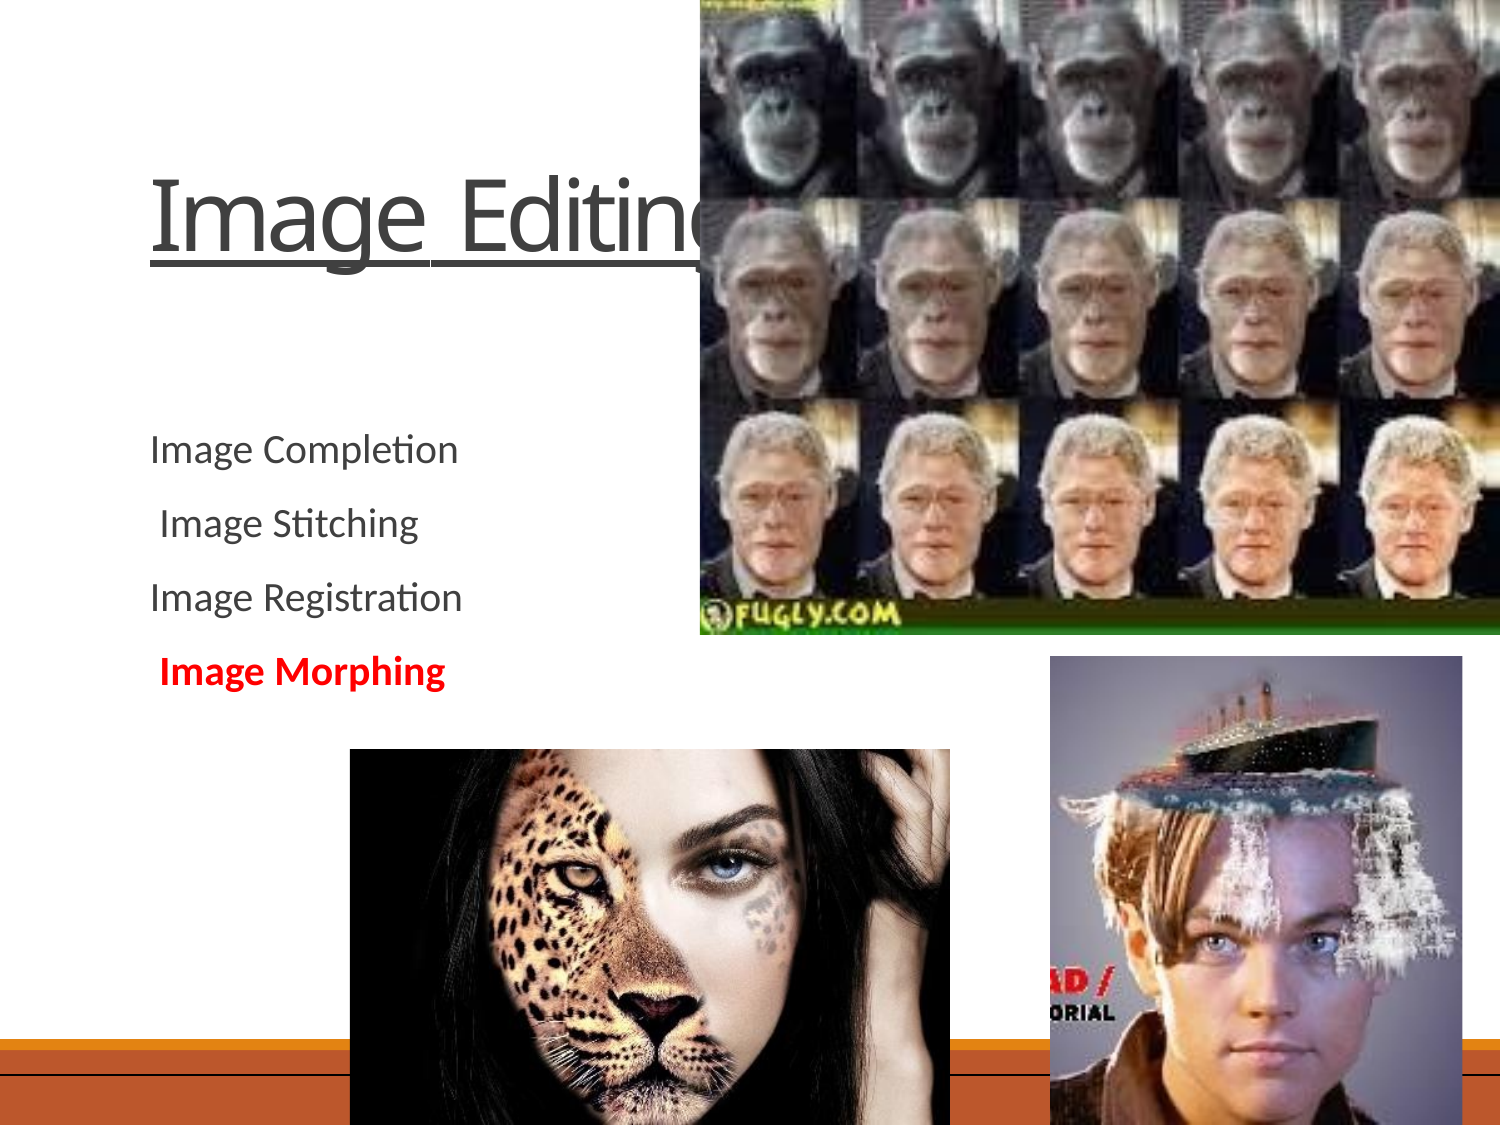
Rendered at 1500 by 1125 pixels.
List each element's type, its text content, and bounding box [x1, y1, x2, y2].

title Image Editing Image Completion Image Stitching Image Registration Image Morphing [124, 149, 1376, 654]
text_box [699, 0, 1500, 635]
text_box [0, 655, 1500, 1125]
